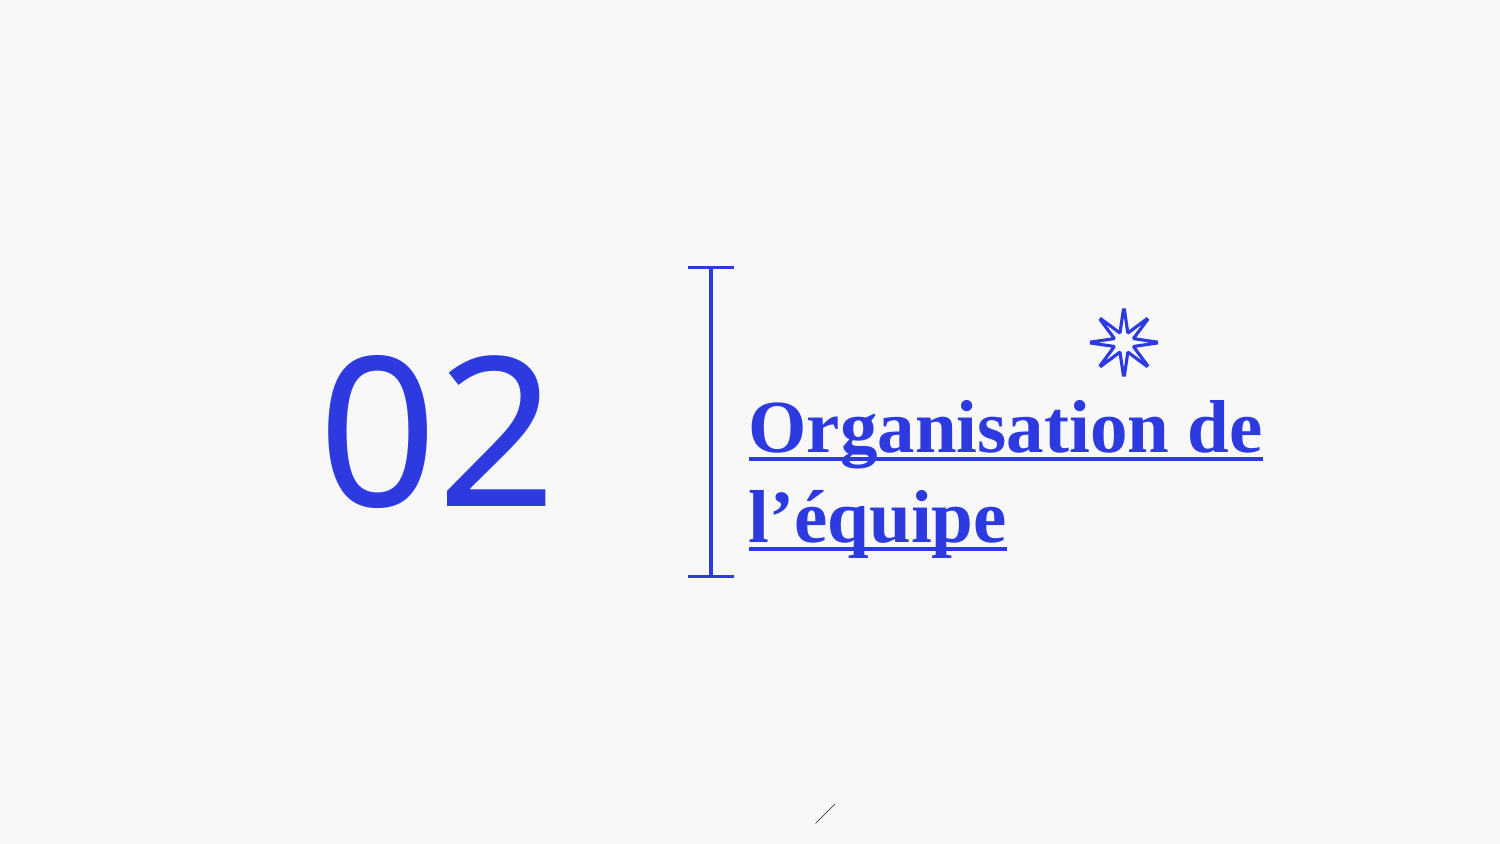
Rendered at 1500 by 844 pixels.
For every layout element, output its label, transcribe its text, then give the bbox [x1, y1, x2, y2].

title 02 [186, 309, 689, 537]
title Organisation de l’équipe [733, 416, 1296, 520]
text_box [556, 399, 866, 446]
